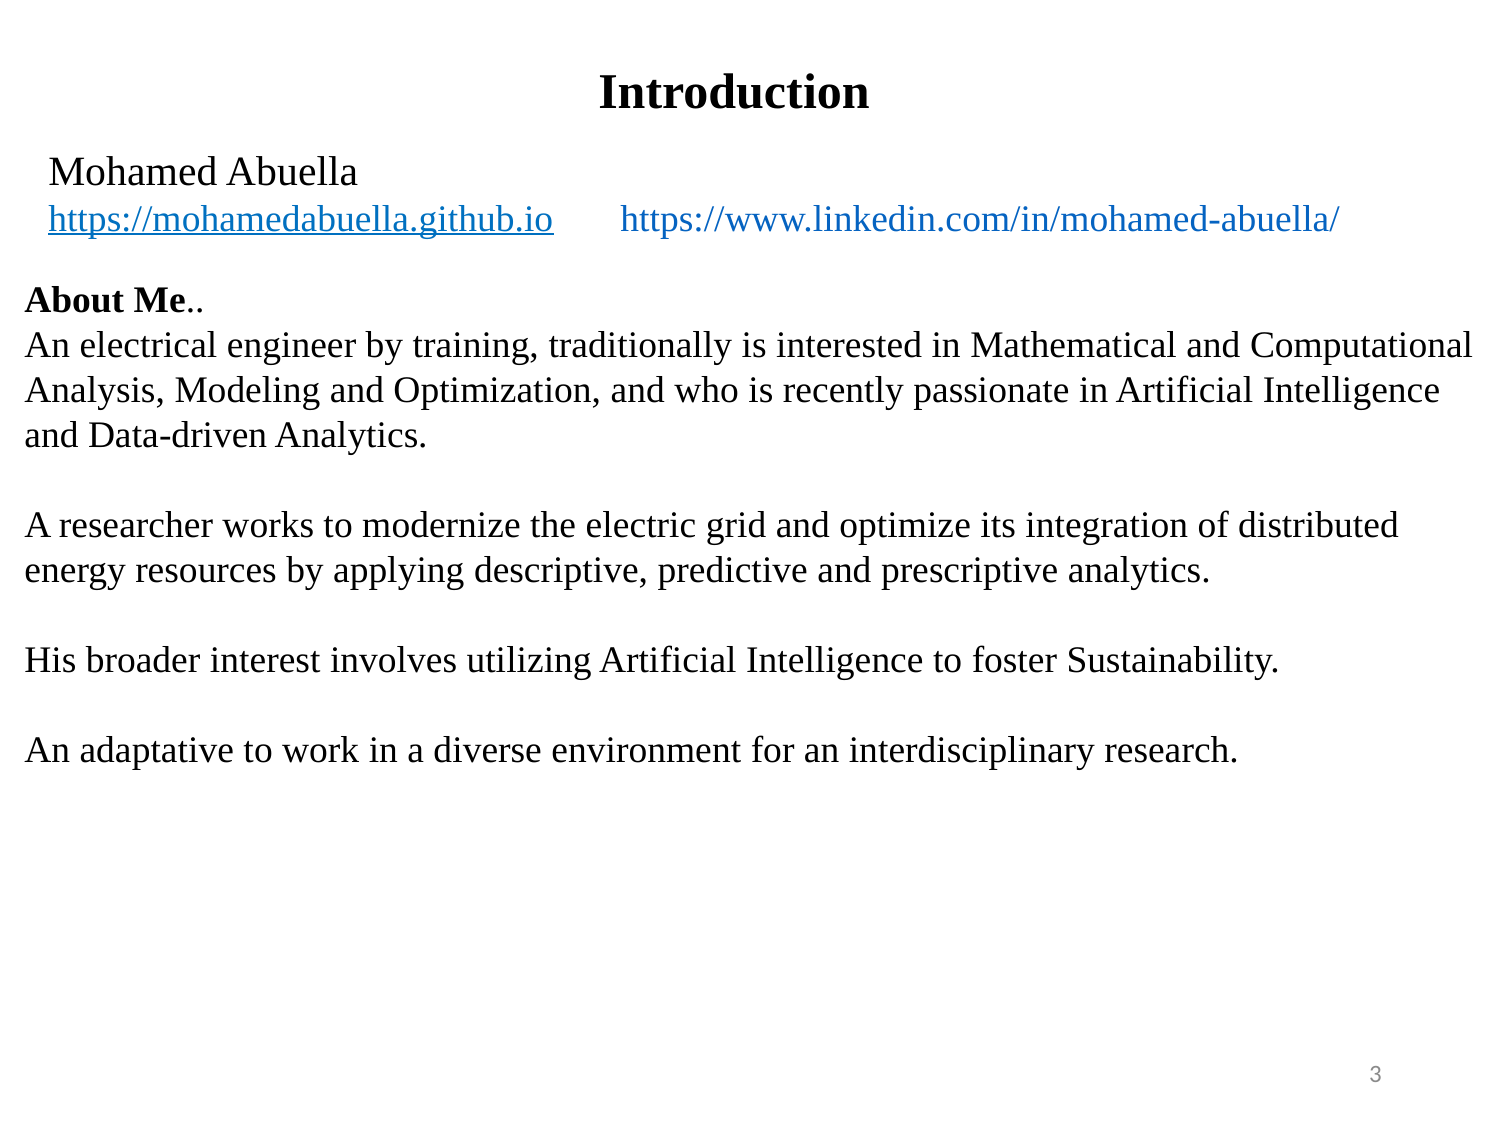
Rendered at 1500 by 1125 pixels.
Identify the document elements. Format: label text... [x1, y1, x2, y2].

slide_number 3 [1059, 1042, 1397, 1103]
text_box Mohamed Abuella https://mohamedabuella.github.io [33, 136, 579, 247]
text_box About Me.. An electrical engineer by training, traditionally is interested in Mathematical and Computational Analysis, Modeling and Optimization, and who is recently passionate in Artificial Intelligence and Data-driven Analytics. A researcher works to modernize the electric grid and optimize its integration of distributed energy resources by applying descriptive, predictive and prescriptive analytics. His broader interest involves utilizing Artificial Intelligence to foster Sustainability. An adaptative to work in a diverse environment for an interdisciplinary research. [9, 267, 1491, 823]
text_box https://www.linkedin.com/in/mohamed-abuella/ [605, 186, 1357, 247]
text_box Introduction [177, 51, 1291, 127]
